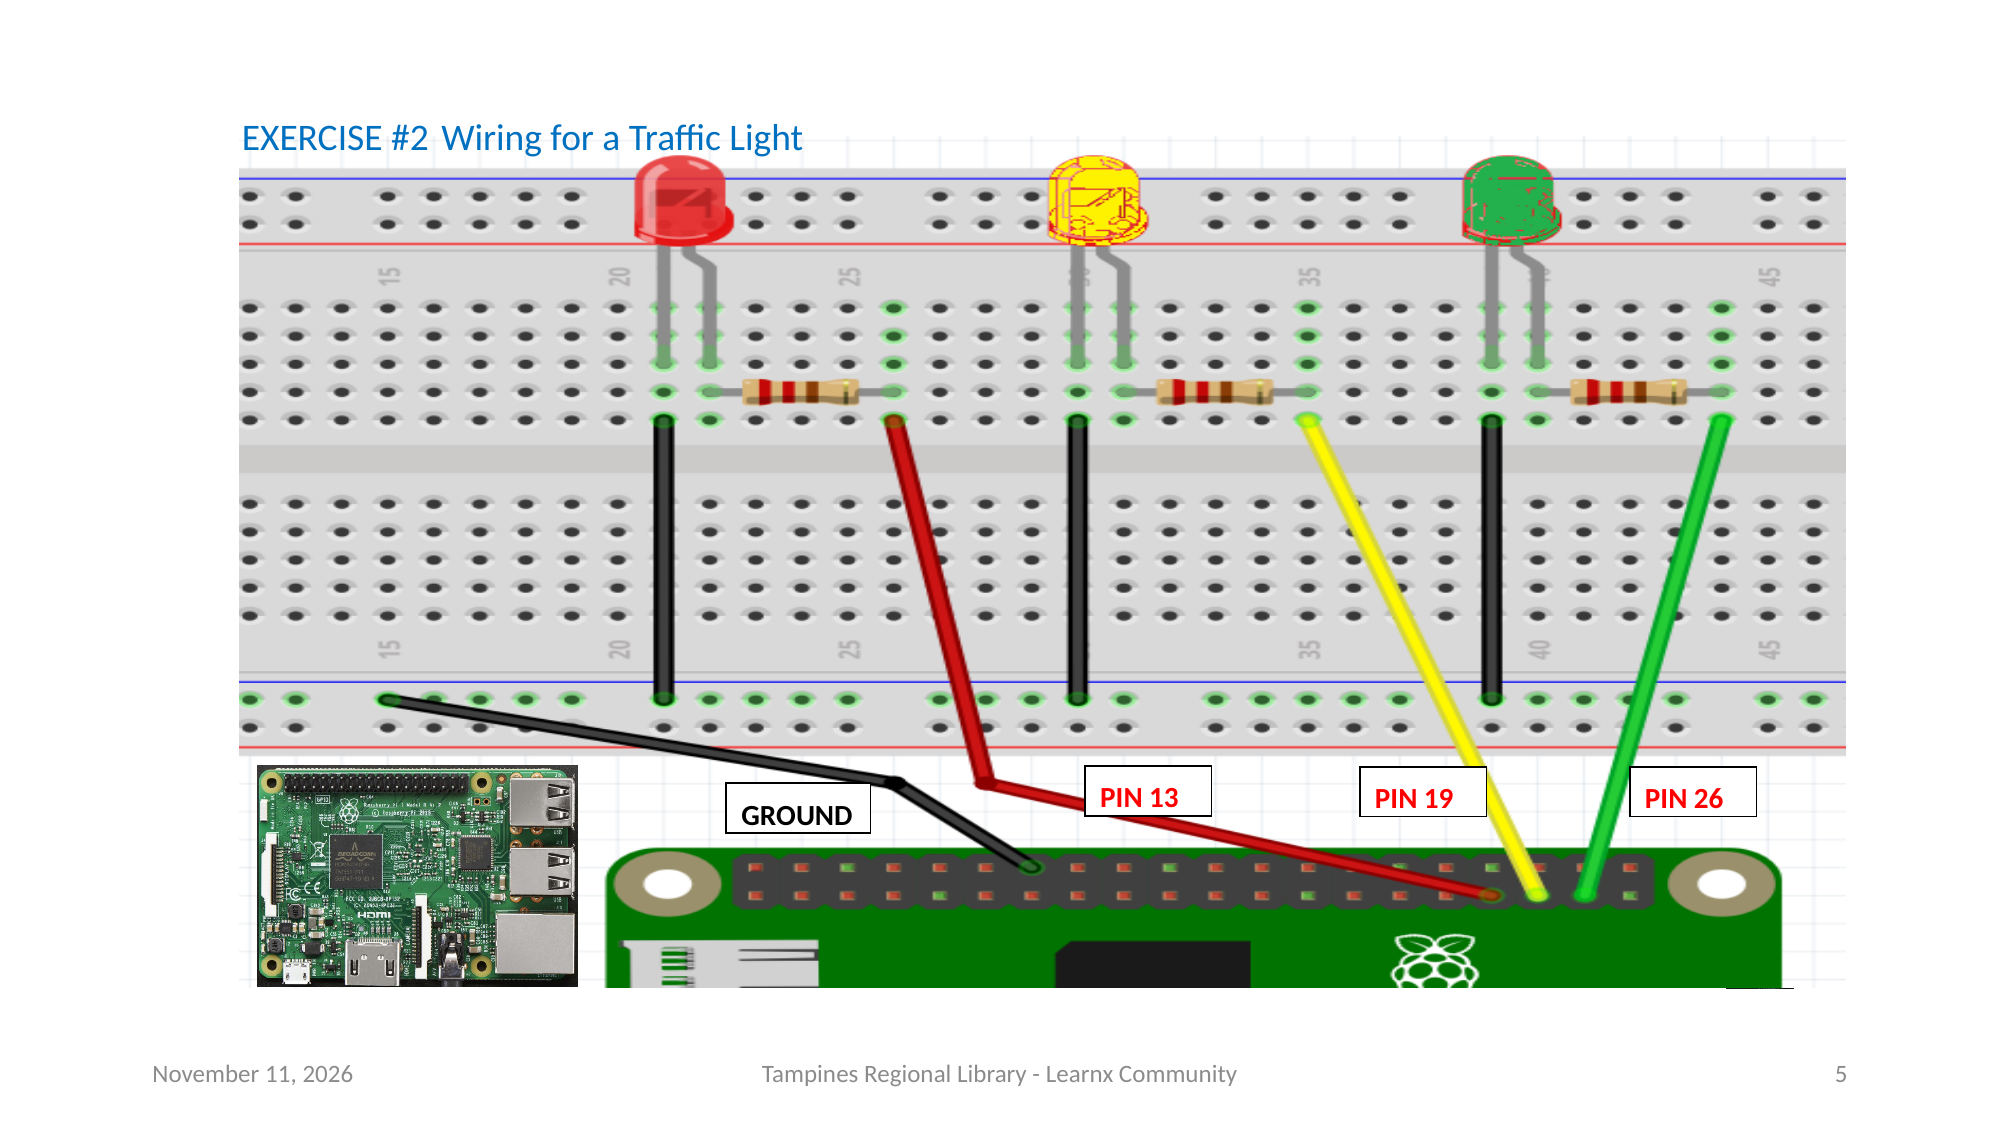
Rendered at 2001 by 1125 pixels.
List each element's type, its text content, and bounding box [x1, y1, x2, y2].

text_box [226, 105, 1846, 988]
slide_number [137, 1042, 588, 1103]
footer Tampines Regional Library - Learnx Community [662, 1042, 1338, 1103]
slide_number 5 [1412, 1042, 1863, 1103]
